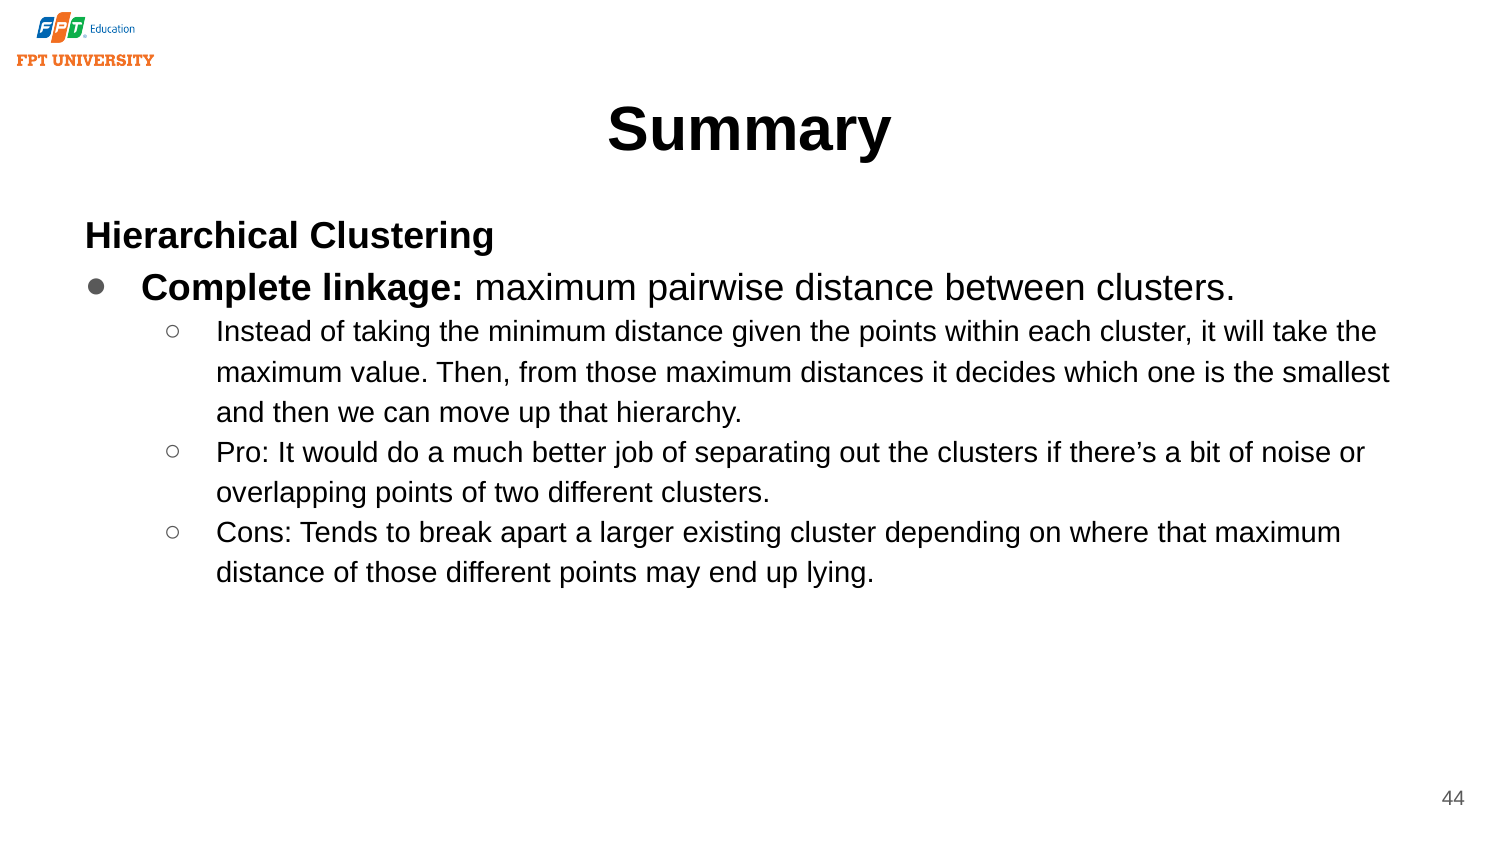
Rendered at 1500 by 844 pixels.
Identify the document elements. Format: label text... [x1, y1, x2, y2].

list Hierarchical Clustering Complete linkage: maximum pairwise distance between clusters. Instead of taking the minimum distance given the points within each cluster, it will take the maximum value. Then, from those maximum distances it decides which one is the smallest and then we can move up that hierarchy. Pro: It would do a much better job of separating out the clusters if there’s a bit of noise or overlapping points of two different clusters. Cons: Tends to break apart a larger existing cluster depending on where that maximum distance of those different points may end up lying. [51, 189, 1449, 822]
slide_number 44 [1389, 764, 1480, 830]
title Summary [51, 72, 1449, 167]
picture [11, 1, 160, 77]
